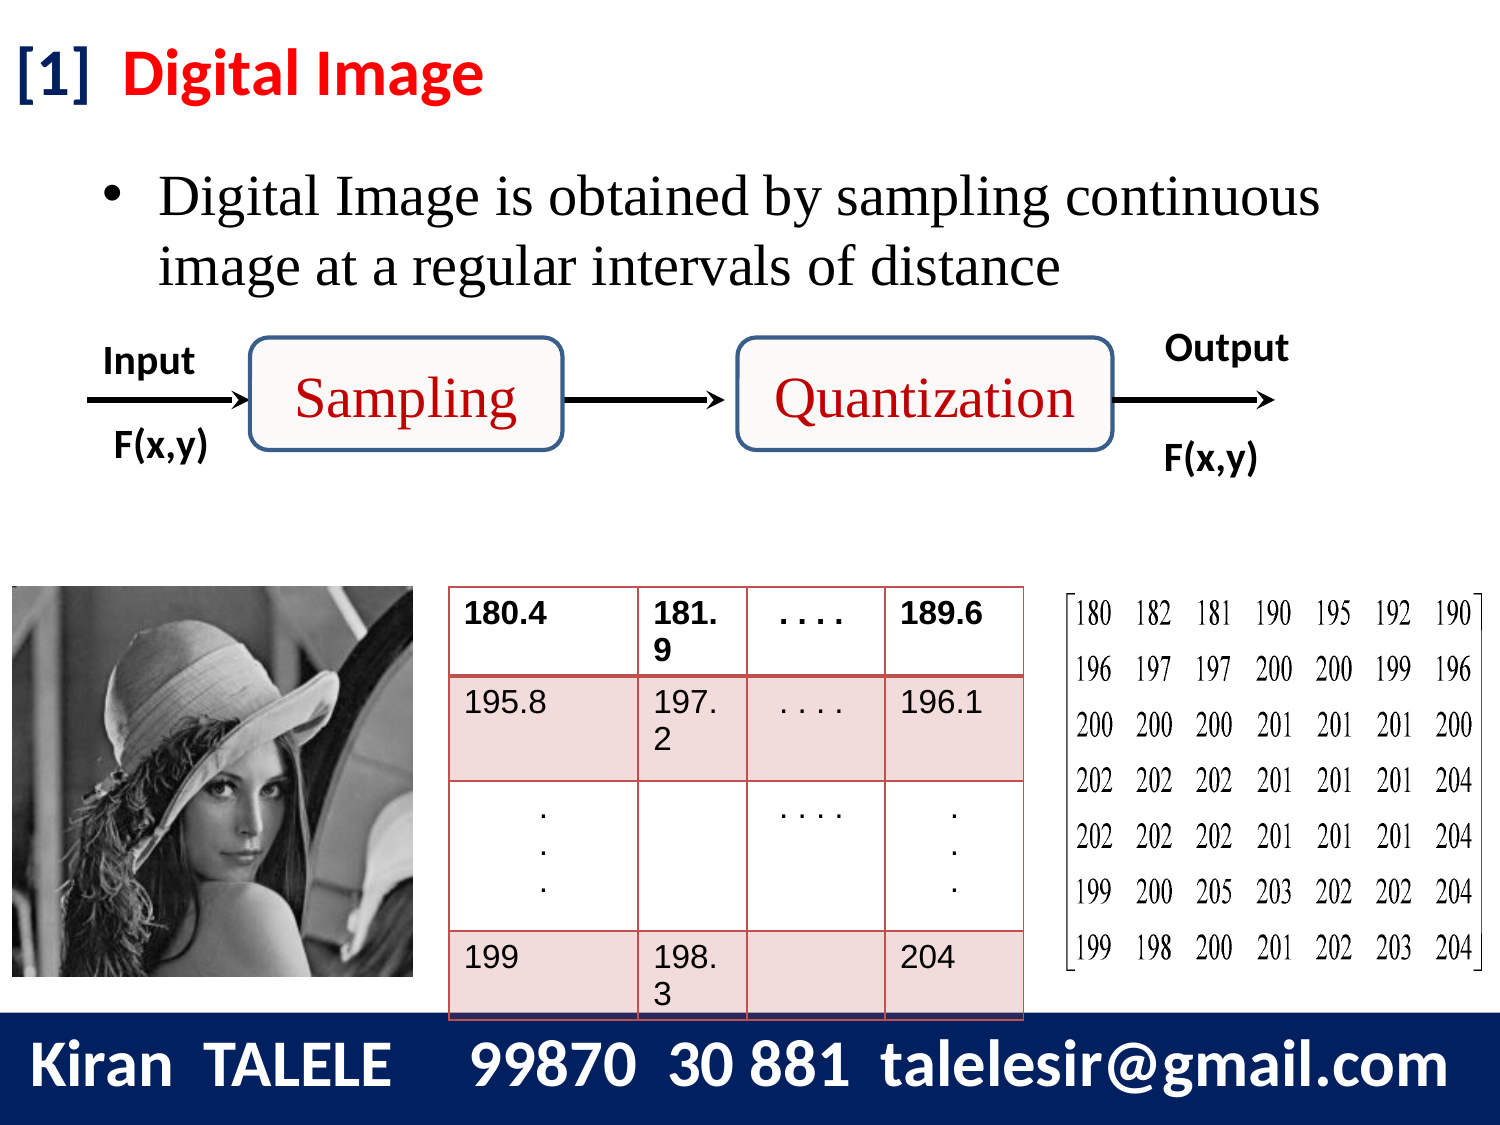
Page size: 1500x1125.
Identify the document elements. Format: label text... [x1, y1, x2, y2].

table_cell . . . . [748, 782, 884, 930]
table_header 180.4 [450, 588, 637, 674]
table_cell 197.2 [639, 678, 746, 780]
table_header 189.6 [886, 588, 1023, 674]
table_cell 198.3 [639, 932, 746, 1019]
table_cell [748, 932, 884, 1019]
text_box Input [87, 324, 213, 391]
text_box F(x,y) [1148, 421, 1275, 488]
table_header 181.9 [639, 588, 746, 674]
table_cell . . . [450, 782, 637, 930]
text_box Kiran TALELE 99870 30 881 talelesir@gmail.com [0, 1012, 1500, 1125]
table_cell 204 [886, 932, 1023, 1019]
text_box Sampling [249, 337, 563, 451]
table_cell [639, 782, 746, 930]
table_cell . . . [886, 782, 1023, 930]
table_cell 195.8 [450, 678, 637, 780]
text_box F(x,y) [98, 409, 225, 475]
picture [12, 586, 413, 977]
picture [1062, 587, 1488, 977]
text_box Quantization [737, 337, 1113, 451]
table_header . . . . [748, 588, 884, 674]
table_cell 196.1 [886, 678, 1023, 780]
text_box Output [1149, 312, 1307, 379]
table_cell 199 [450, 932, 637, 1019]
table_cell . . . . [748, 678, 884, 780]
title [1] Digital Image [0, 0, 1350, 163]
list Digital Image is obtained by sampling continuous image at a regular intervals of distance [87, 149, 1438, 400]
